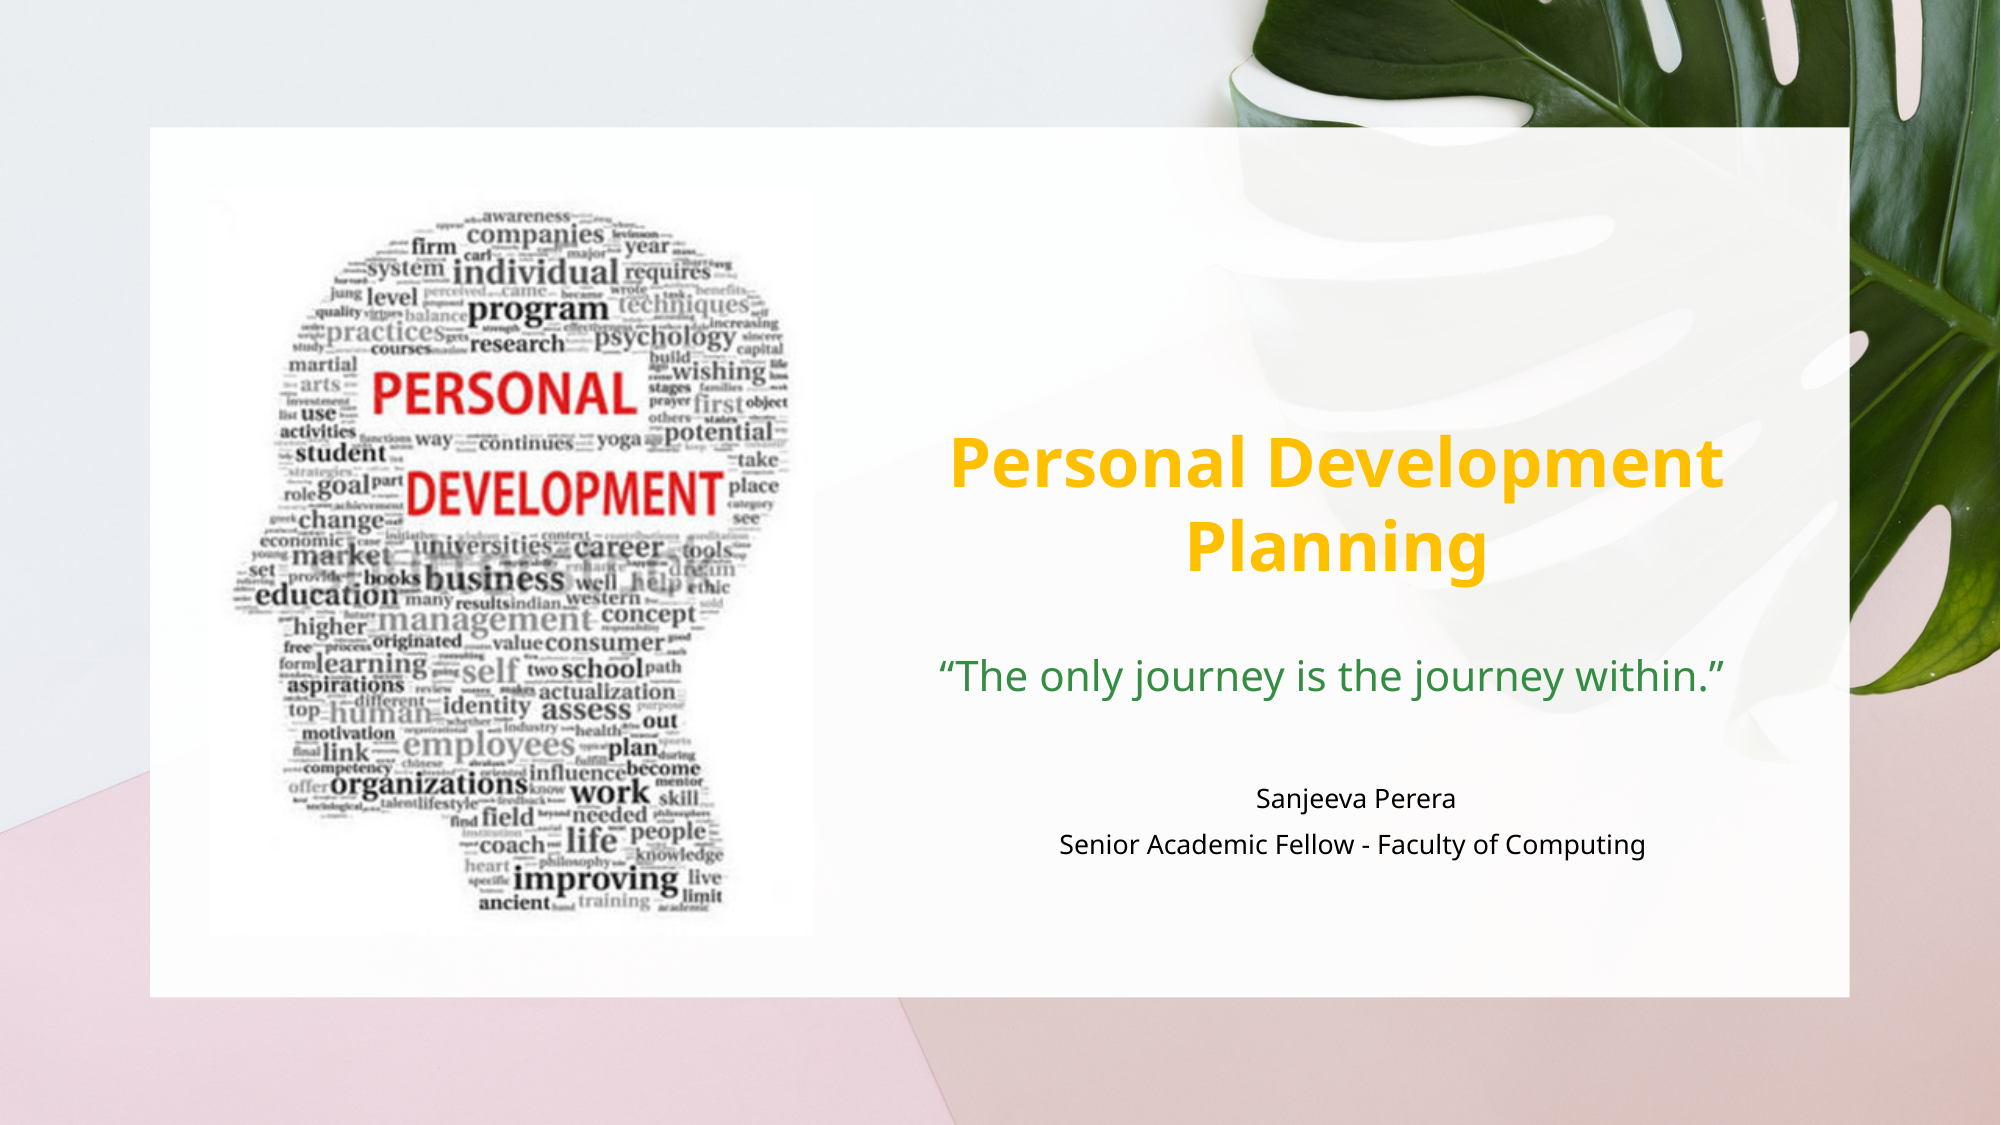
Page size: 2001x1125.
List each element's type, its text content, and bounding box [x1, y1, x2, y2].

picture [0, 0, 2000, 1125]
subtitle Sanjeeva Perera Senior Academic Fellow - Faculty of Computing [937, 774, 1775, 869]
title Personal Development Planning “The only journey is the journey within.” [900, 237, 1775, 757]
